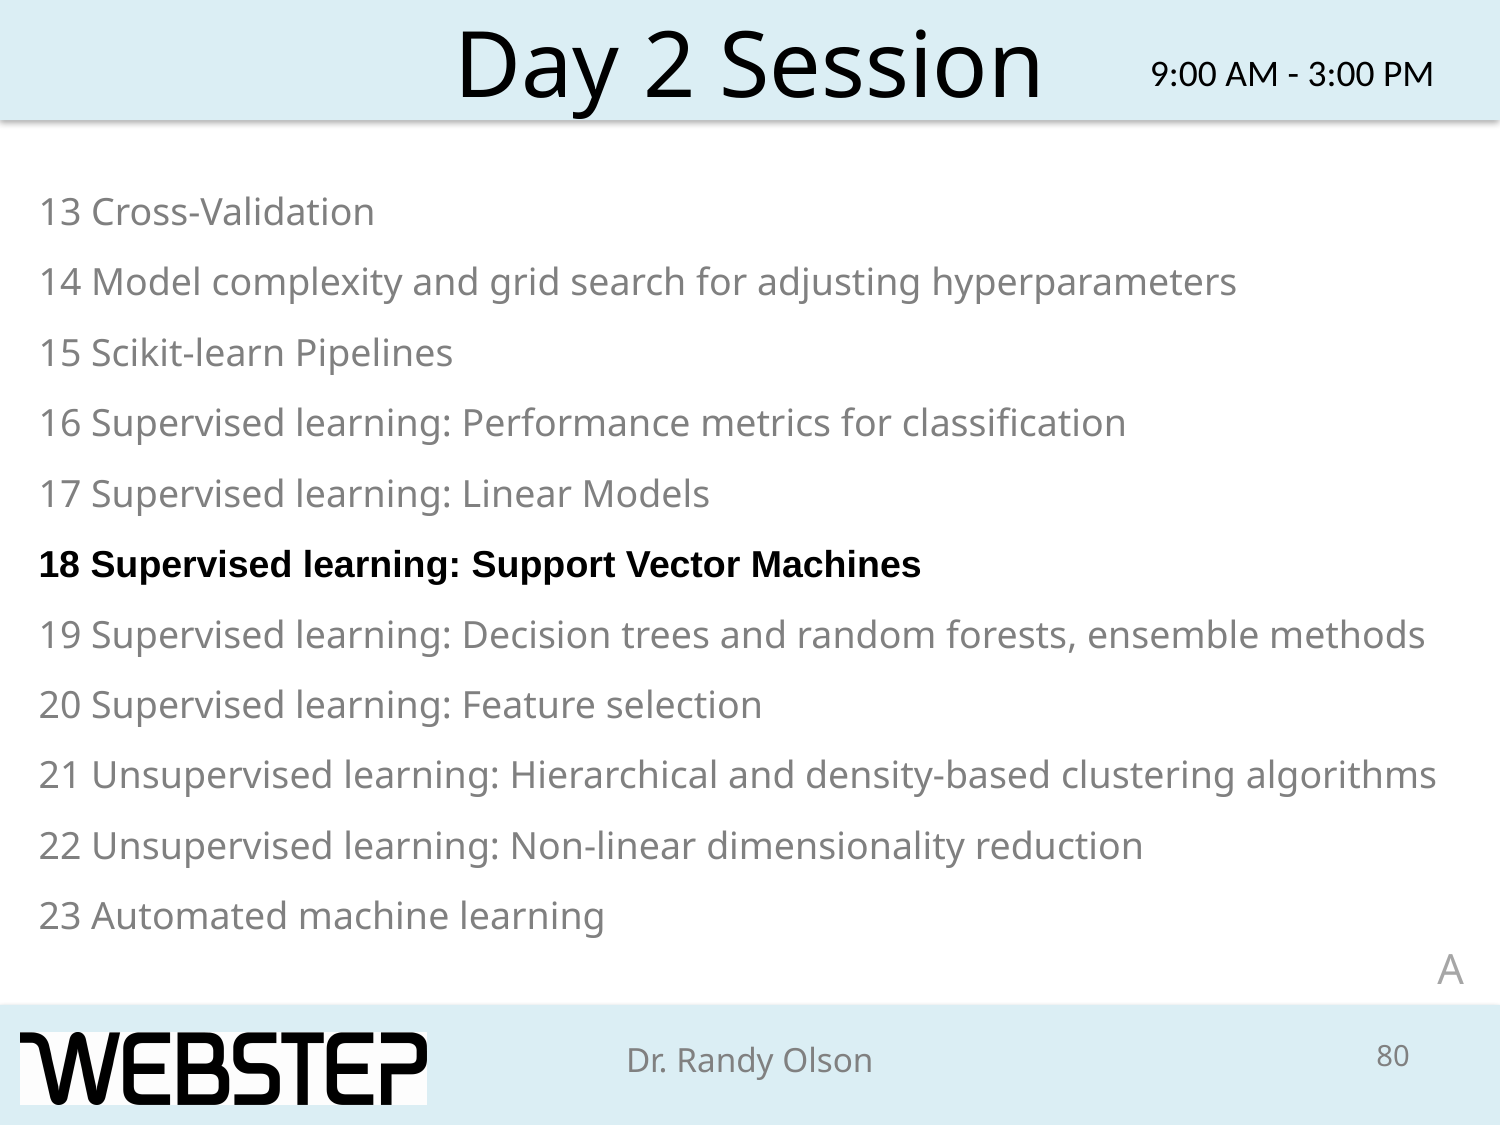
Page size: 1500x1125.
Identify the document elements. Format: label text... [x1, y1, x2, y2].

list 13 Cross-Validation 14 Model complexity and grid search for adjusting hyperparameters 15 Scikit-learn Pipelines 16 Supervised learning: Performance metrics for classification 17 Supervised learning: Linear Models 18 Supervised learning: Support Vector Machines 19 Supervised learning: Decision trees and random forests, ensemble methods 20 Supervised learning: Feature selection 21 Unsupervised learning: Hierarchical and density-based clustering algorithms 22 Unsupervised learning: Non-linear dimensionality reduction 23 Automated machine learning [23, 162, 1476, 919]
text_box 9:00 AM - 3:00 PM [1135, 41, 1450, 101]
title Day 2 Session [75, 0, 1425, 155]
picture [20, 1032, 427, 1105]
slide_number 80 [1310, 1026, 1425, 1088]
text_box A [1422, 935, 1479, 1001]
